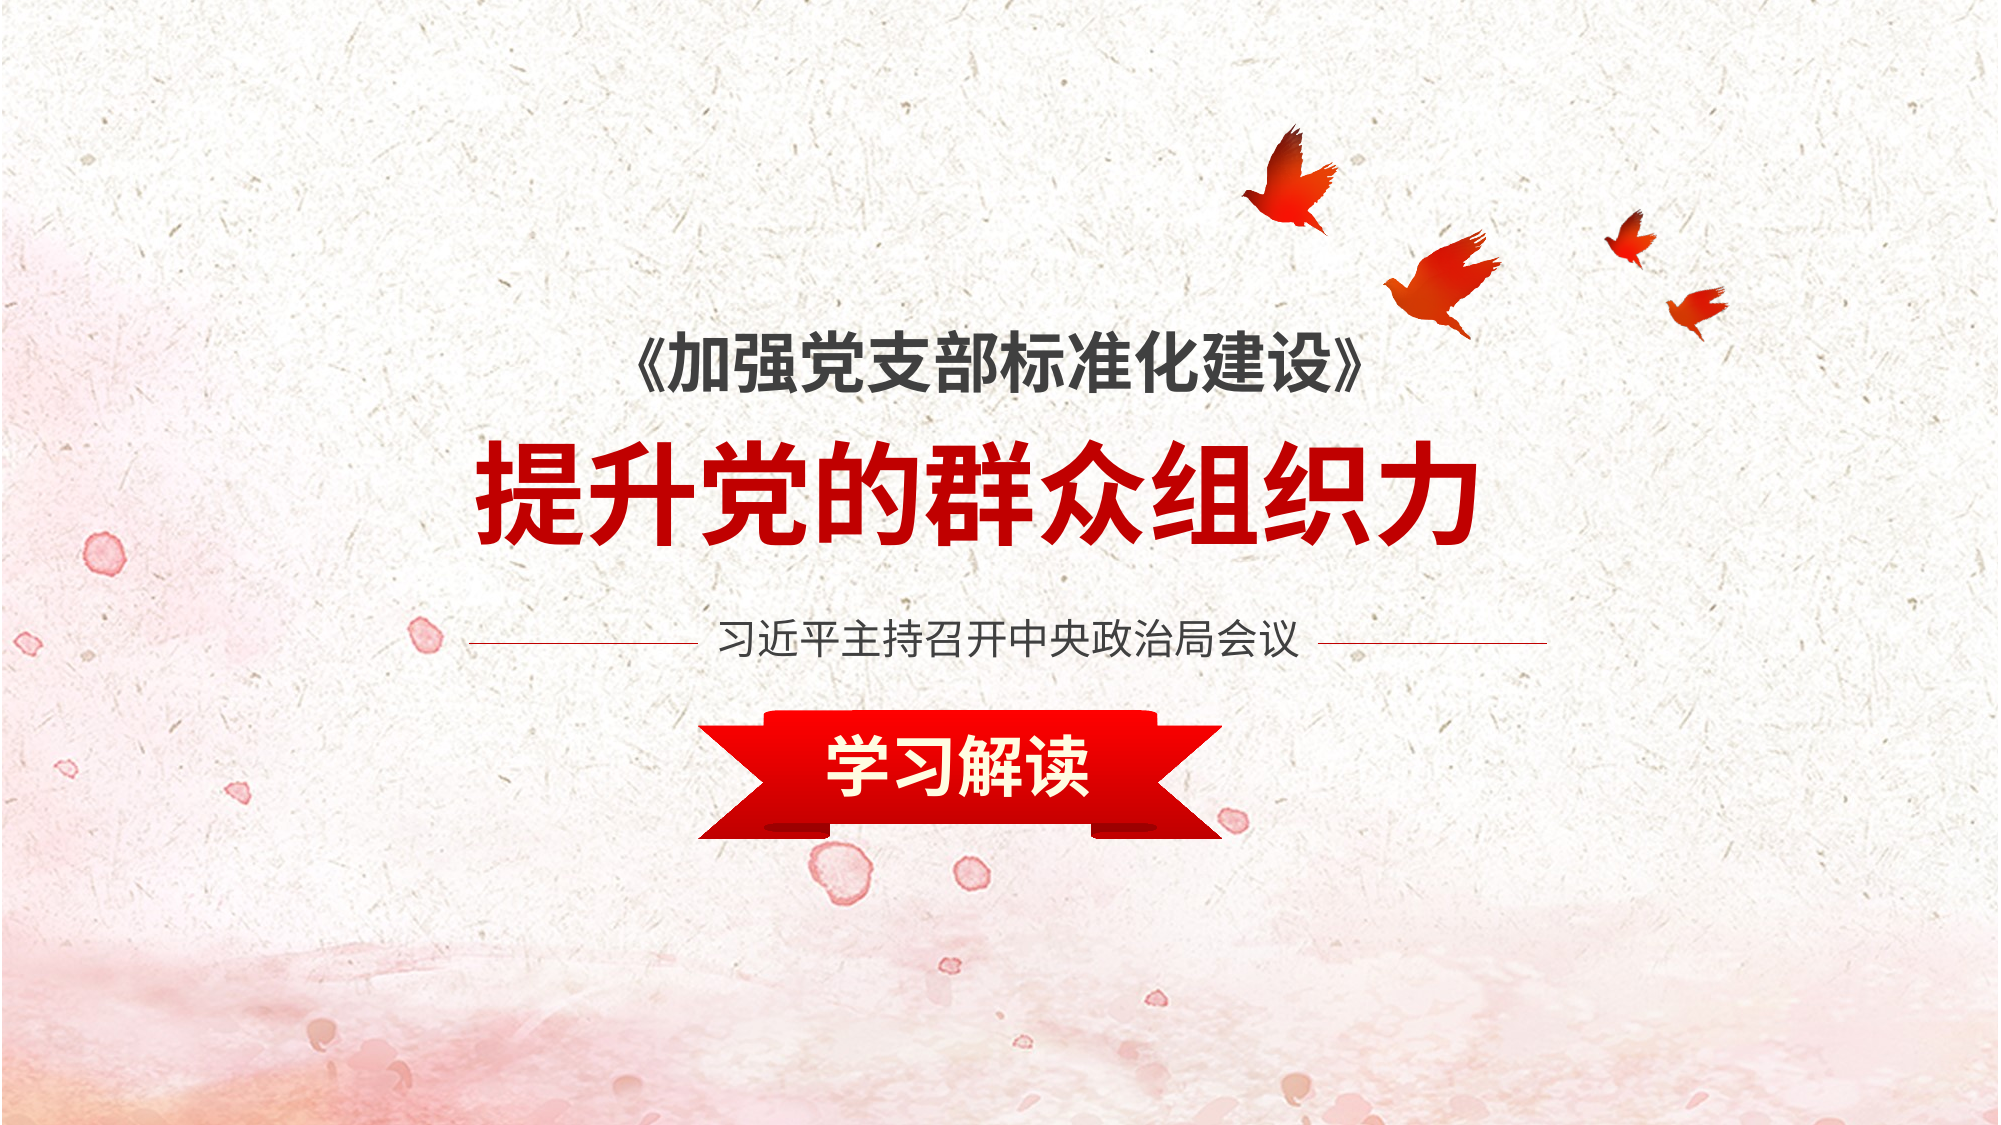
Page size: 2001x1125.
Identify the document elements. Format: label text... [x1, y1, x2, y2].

text_box 《加强党支部标准化建设》 [523, 305, 1477, 409]
text_box 提升党的群众组织力 [458, 417, 1788, 567]
picture [2, 0, 1998, 1125]
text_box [698, 709, 1223, 840]
text_box 习近平主持召开中央政治局会议 [700, 605, 1316, 671]
